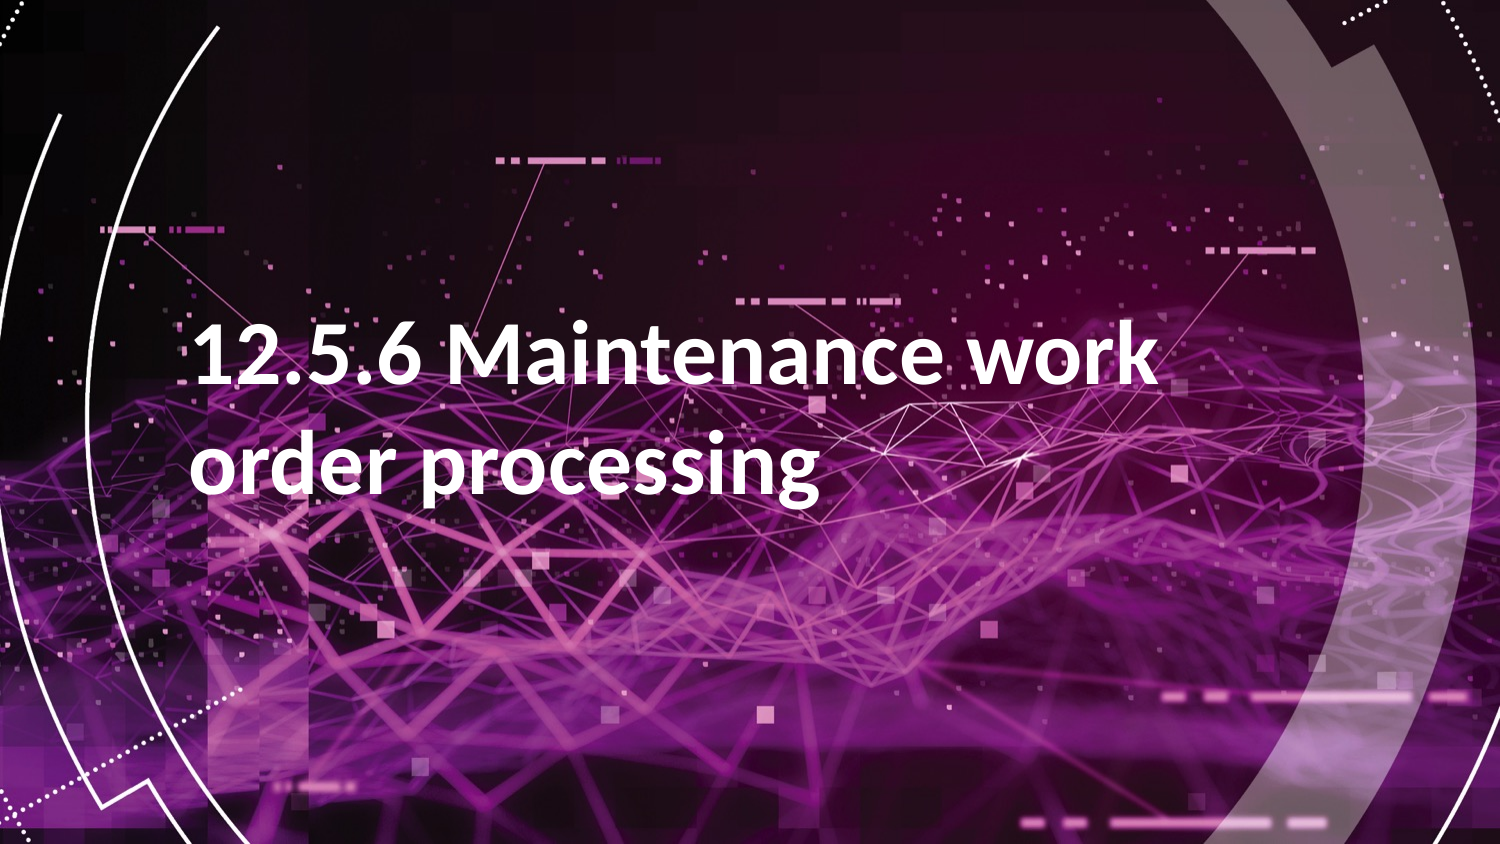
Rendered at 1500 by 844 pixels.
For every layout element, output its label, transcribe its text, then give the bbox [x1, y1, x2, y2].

list 12.5.6 Maintenance work order processing [174, 285, 1384, 482]
picture [0, 0, 1500, 844]
